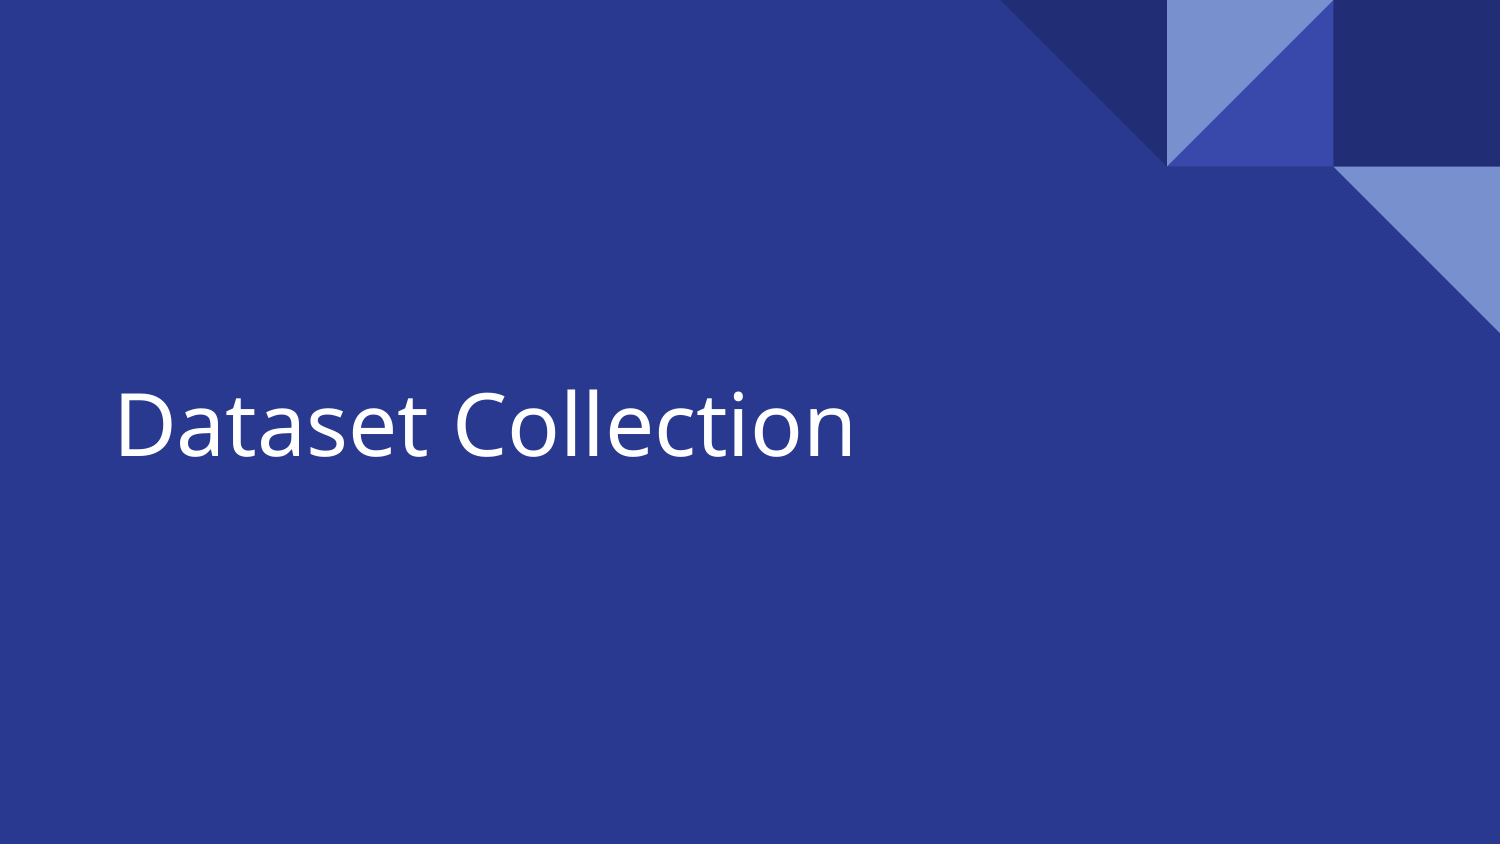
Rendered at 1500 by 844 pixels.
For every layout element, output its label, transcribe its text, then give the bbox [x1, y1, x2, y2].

title Dataset Collection [98, 353, 1447, 491]
